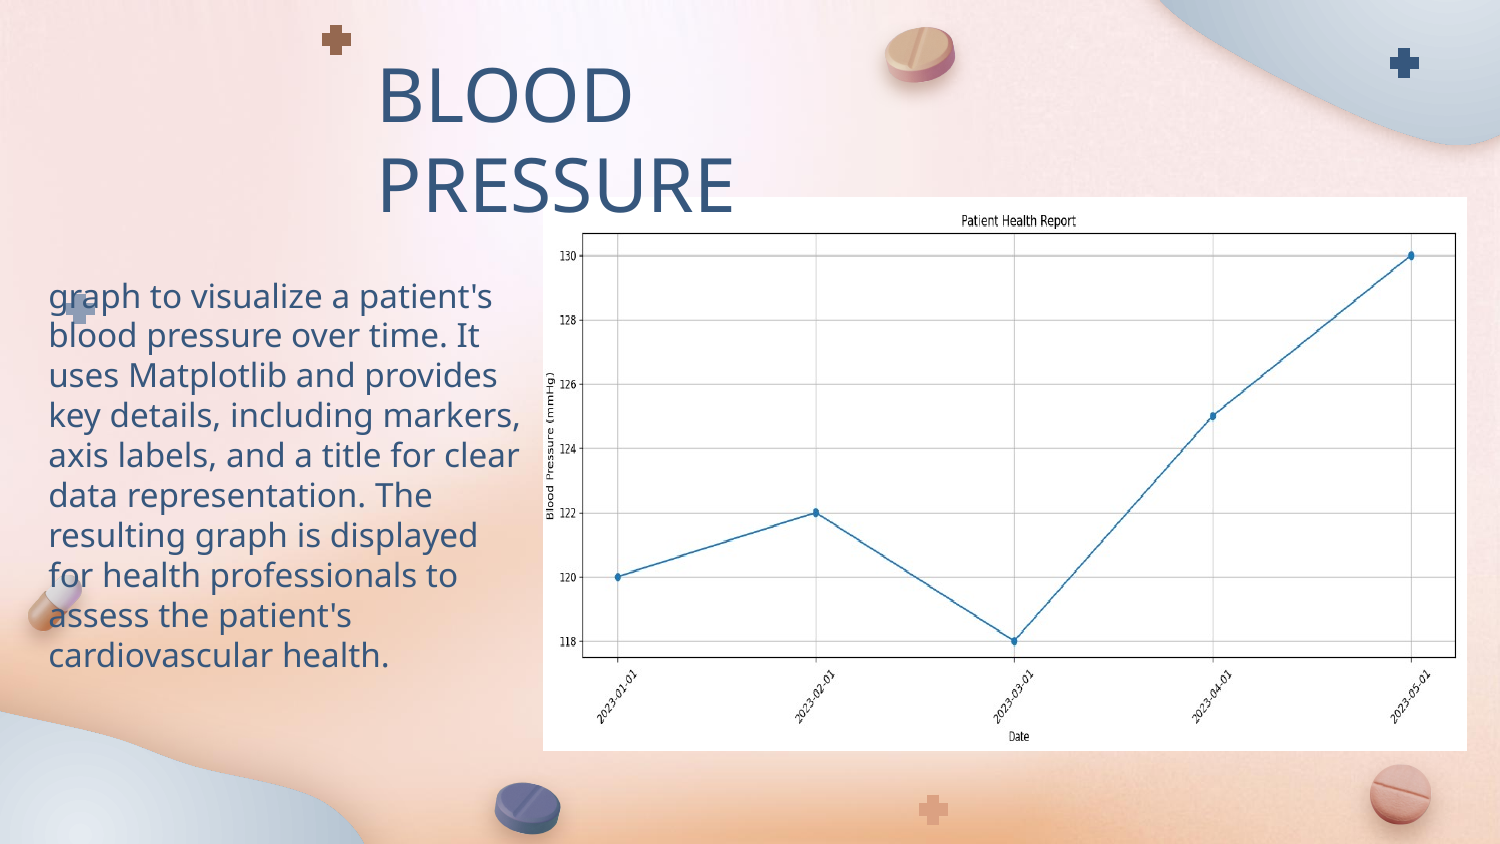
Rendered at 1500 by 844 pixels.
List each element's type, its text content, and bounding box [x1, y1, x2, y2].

text_box BLOOD PRESSURE [362, 39, 974, 235]
text_box graph to visualize a patient's blood pressure over time. It uses Matplotlib and provides key details, including markers, axis labels, and a title for clear data representation. The resulting graph is displayed for health professionals to assess the patient's cardiovascular health. [33, 267, 537, 682]
picture [0, 0, 1500, 844]
